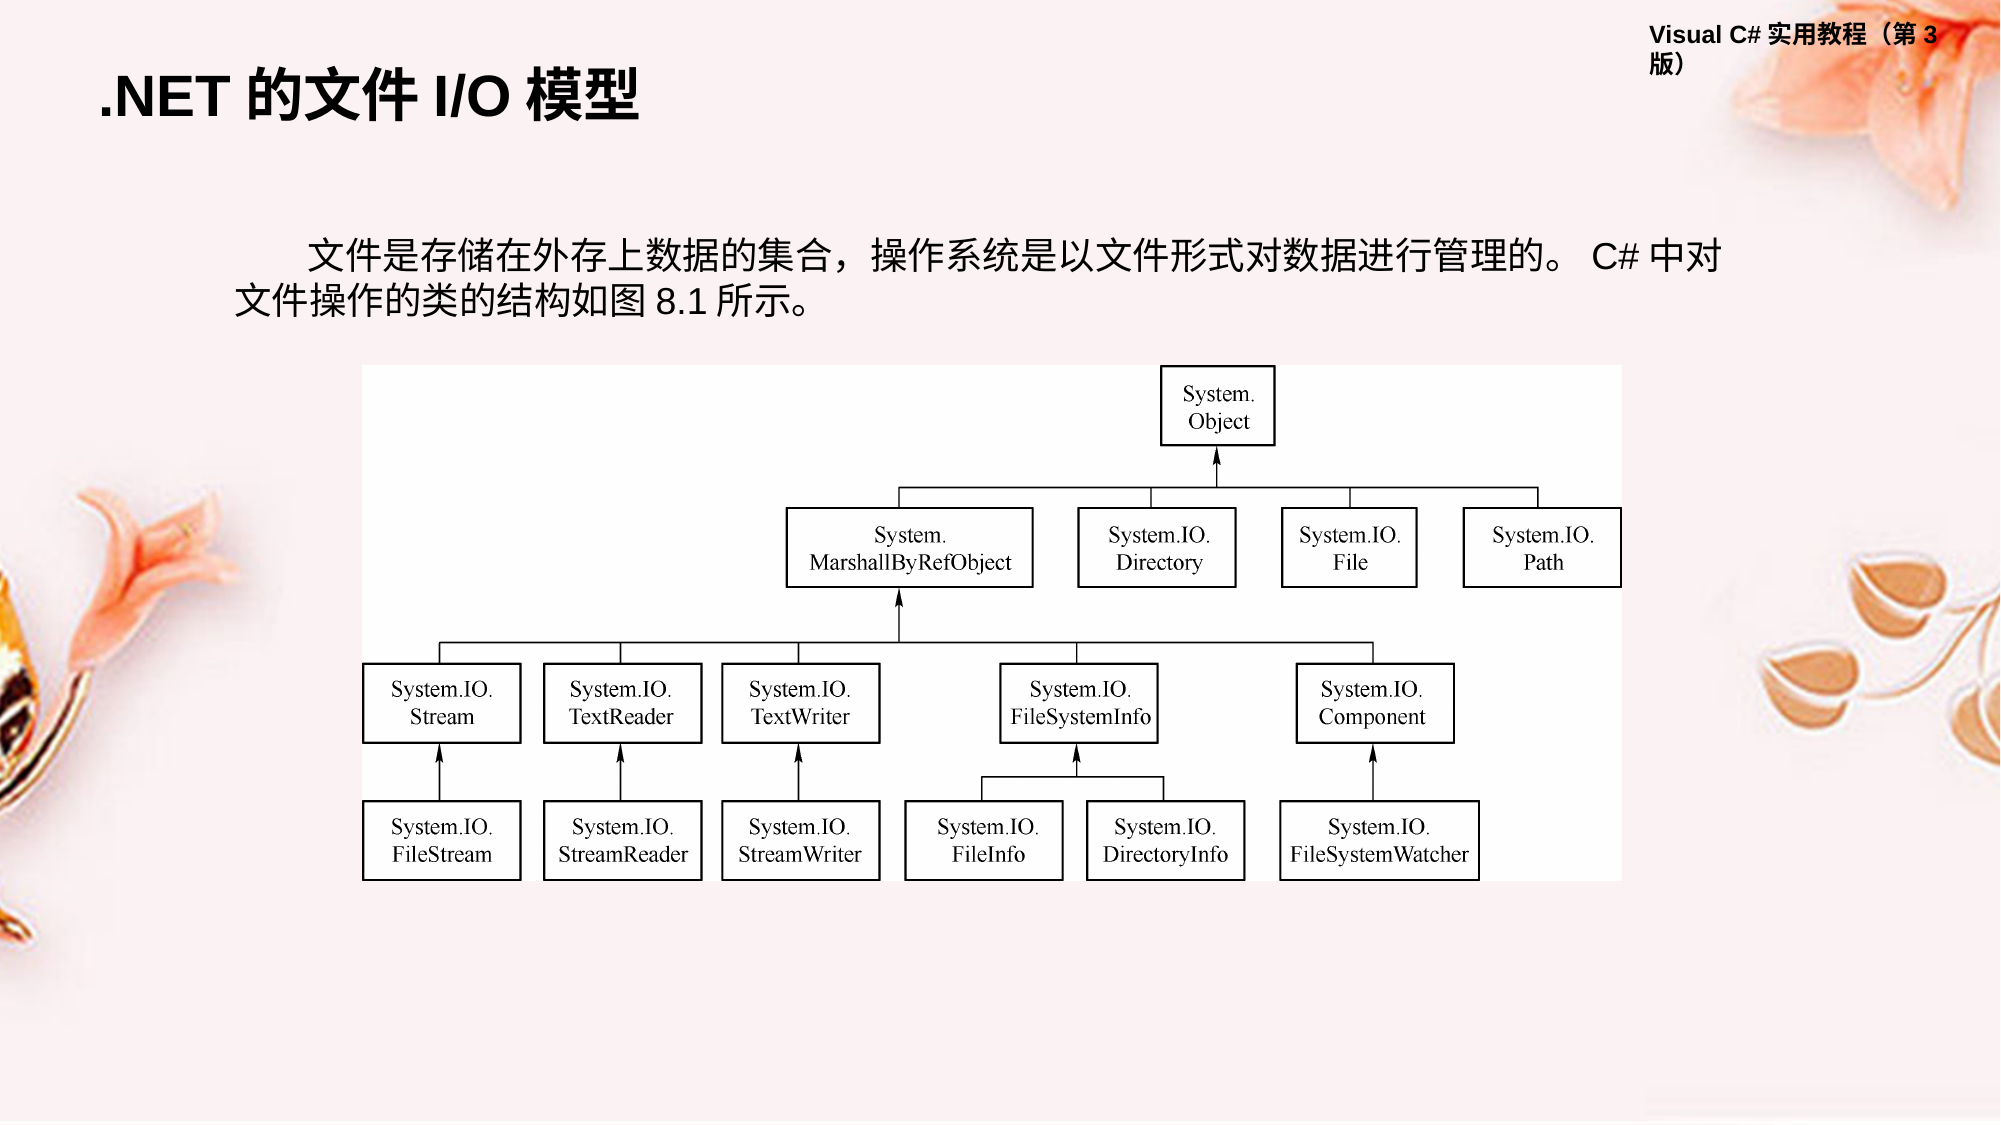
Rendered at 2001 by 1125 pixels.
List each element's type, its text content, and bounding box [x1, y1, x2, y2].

picture [0, 0, 2001, 1125]
text_box 文件是存储在外存上数据的集合，操作系统是以文件形式对数据进行管理的。C#中对文件操作的类的结构如图8.1所示。 [219, 224, 1762, 330]
text_box .NET的文件I/O模型 [83, 58, 991, 136]
